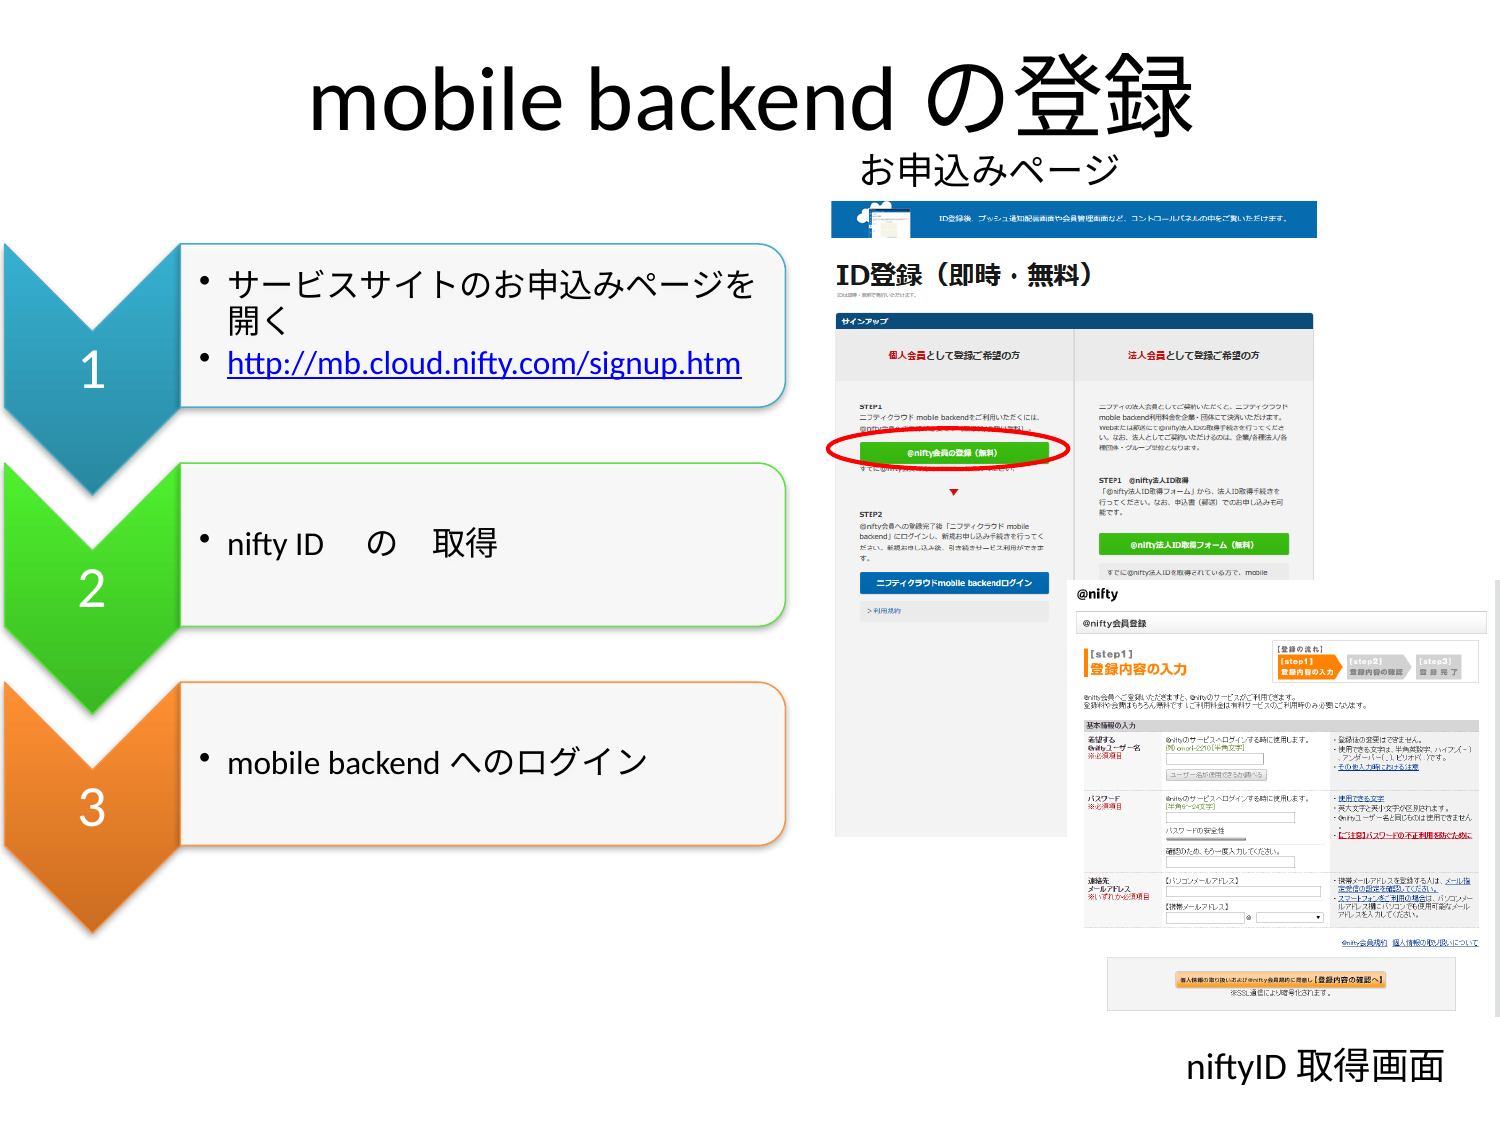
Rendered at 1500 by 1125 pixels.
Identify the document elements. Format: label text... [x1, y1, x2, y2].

picture [831, 200, 1500, 1017]
text_box niftyID取得画面 [1109, 1034, 1500, 1095]
title mobile backendの登録 [76, 0, 1427, 188]
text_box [4, 243, 786, 935]
text_box お申込みページ [844, 139, 1258, 198]
